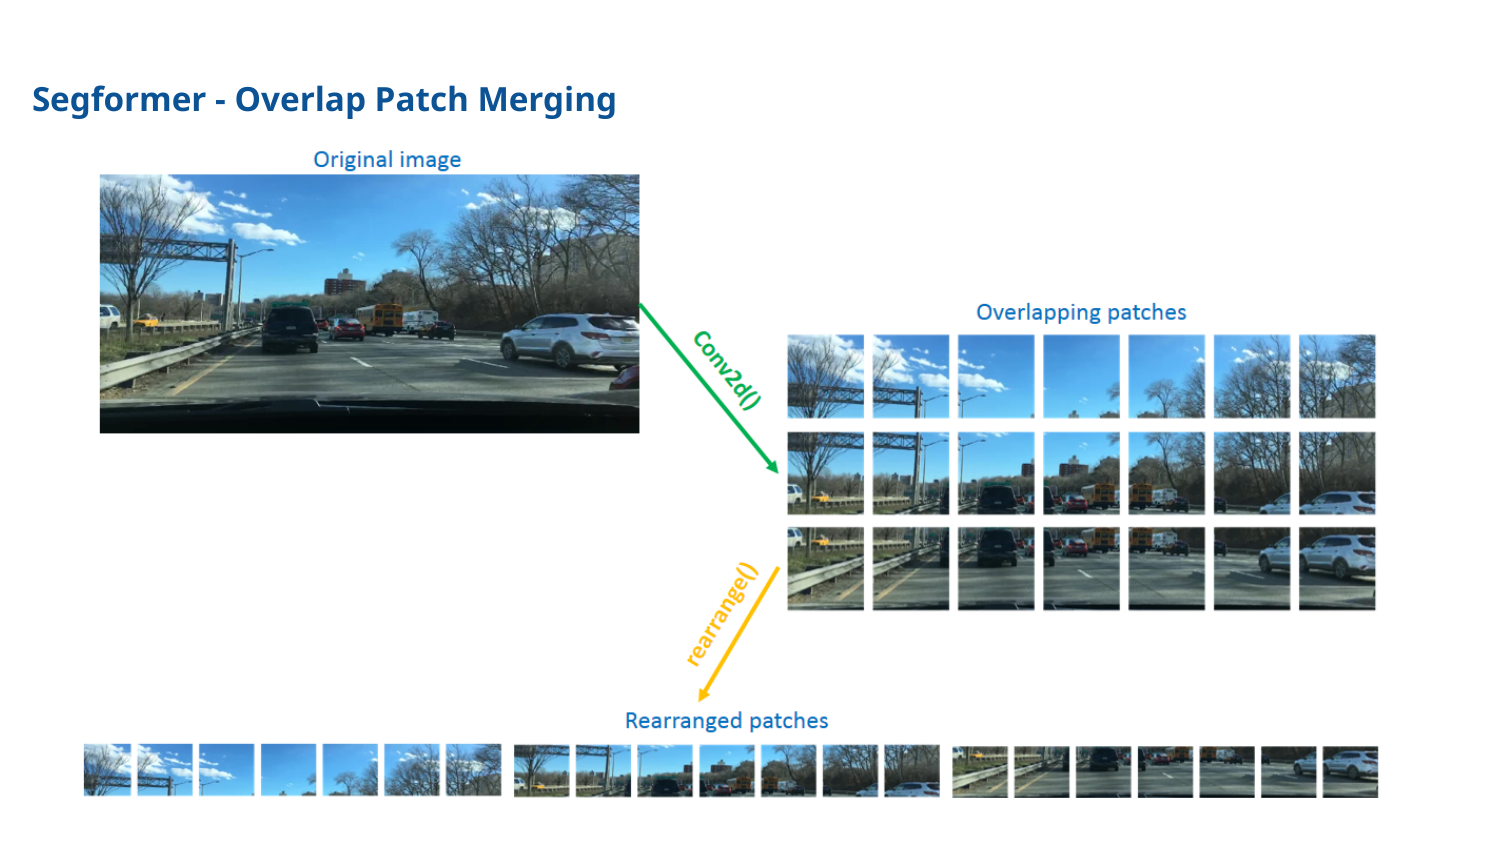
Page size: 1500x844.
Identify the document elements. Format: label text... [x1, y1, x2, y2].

title Segformer - Overlap Patch Merging [17, 63, 642, 196]
picture [83, 139, 1381, 798]
